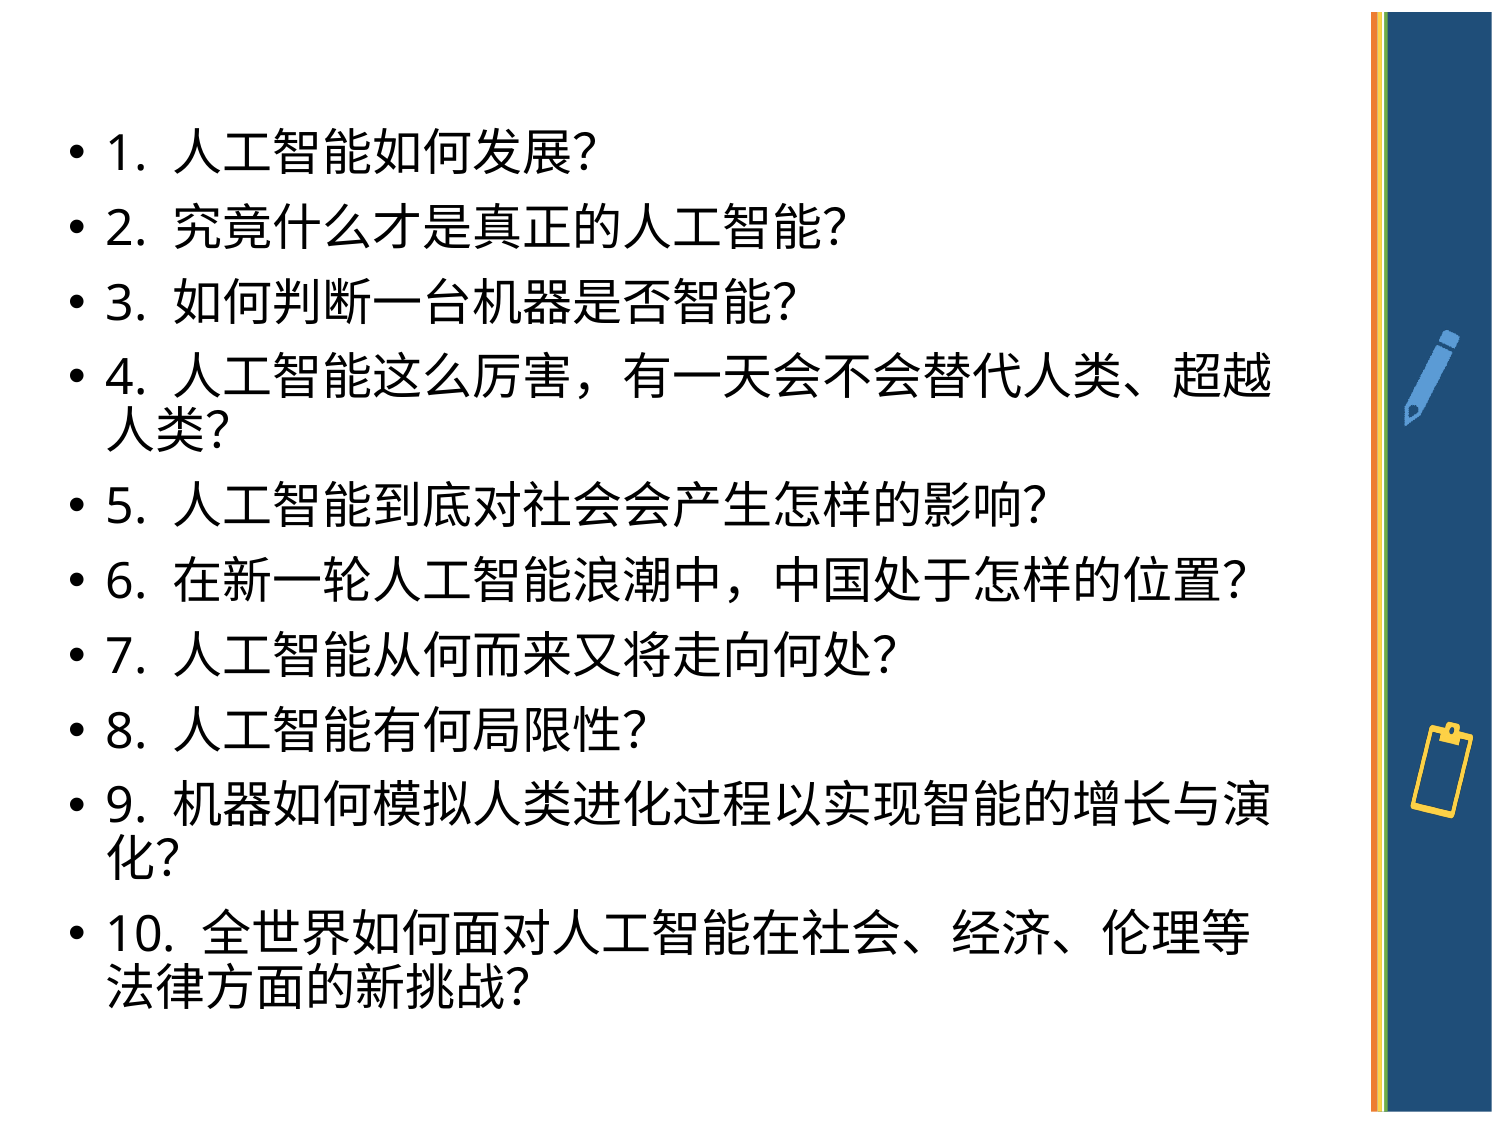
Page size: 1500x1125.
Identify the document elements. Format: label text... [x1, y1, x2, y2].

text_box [1371, 12, 1492, 1112]
picture [1382, 328, 1478, 424]
list 1. 人工智能如何发展？ 2. 究竟什么才是真正的人工智能？ 3. 如何判断一台机器是否智能？ 4. 人工智能这么厉害，有一天会不会替代人类、超越人类？ 5. 人工智能到底对社会会产生怎样的影响？ 6. 在新一轮人工智能浪潮中，中国处于怎样的位置？ 7. 人工智能从何而来又将走向何处？ 8. 人工智能有何局限性？ 9. 机器如何模拟人类进化过程以实现智能的增长与演化？ 10. 全世界如何面对人工智能在社会、经济、伦理等法律方面的新挑战？ [53, 119, 1307, 1024]
